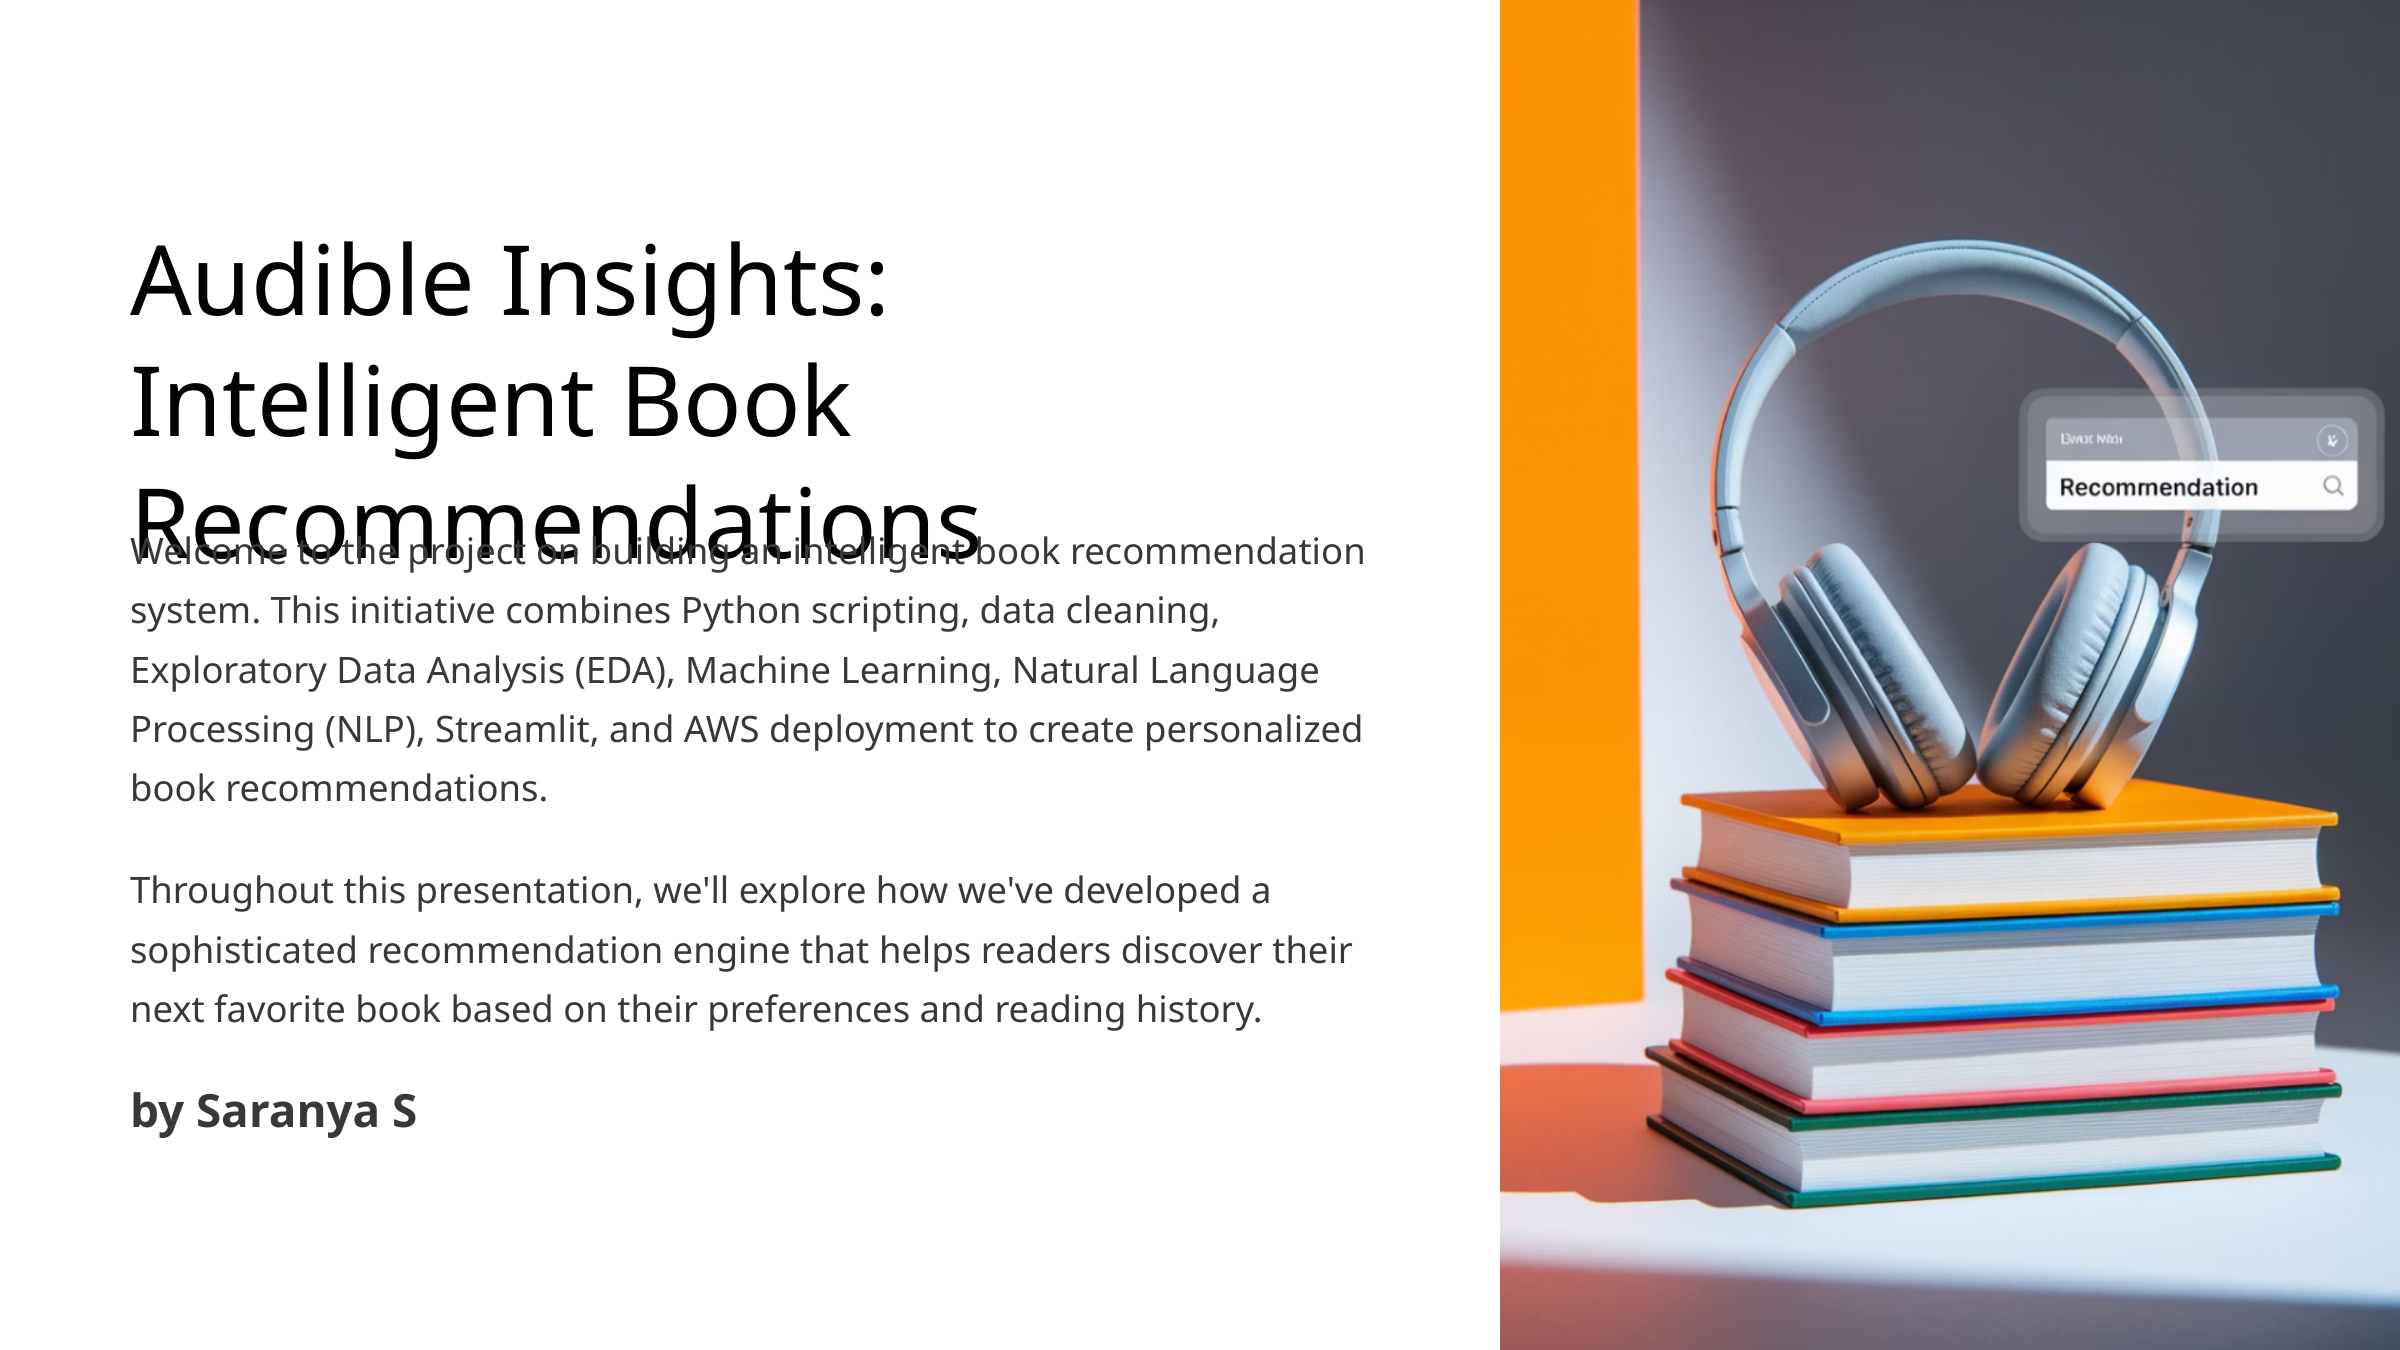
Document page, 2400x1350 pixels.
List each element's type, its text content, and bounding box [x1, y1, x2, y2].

text_box Throughout this presentation, we'll explore how we've developed a sophisticated recommendation engine that helps readers discover their next favorite book based on their preferences and reading history. [130, 851, 1370, 1031]
text_box Audible Insights: Intelligent Book Recommendations [130, 212, 1370, 457]
text_box Welcome to the project on building an intelligent book recommendation system. This initiative combines Python scripting, data cleaning, Exploratory Data Analysis (EDA), Machine Learning, Natural Language Processing (NLP), Streamlit, and AWS deployment to create personalized book recommendations. [130, 512, 1370, 811]
picture [1499, 0, 2400, 1350]
text_box by Saranya S [130, 1072, 420, 1138]
